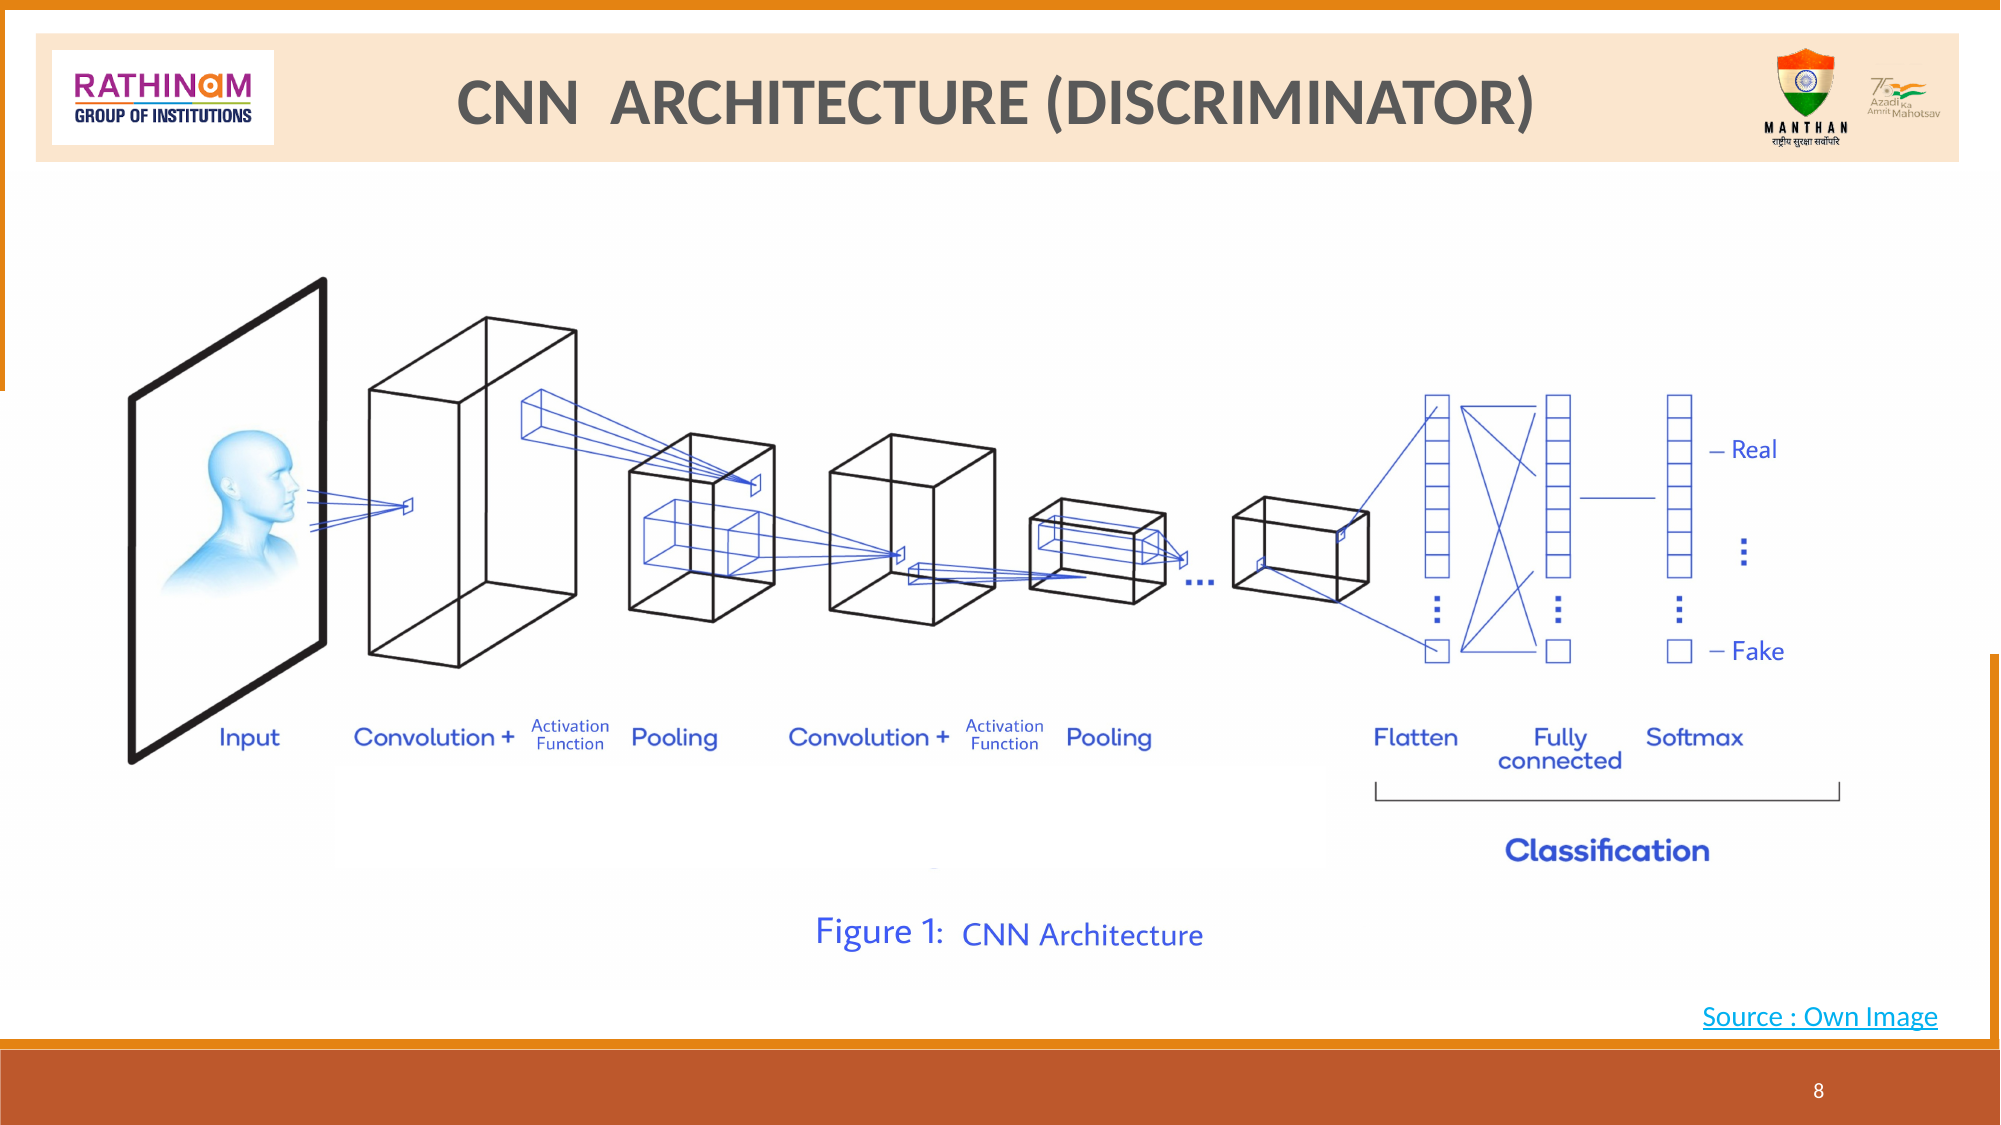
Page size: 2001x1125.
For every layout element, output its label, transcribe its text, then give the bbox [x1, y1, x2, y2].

slide_number 8 [1624, 1059, 1840, 1120]
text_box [35, 32, 1961, 163]
picture [0, 171, 2000, 991]
text_box Source : Own Image [1687, 1000, 1959, 1040]
